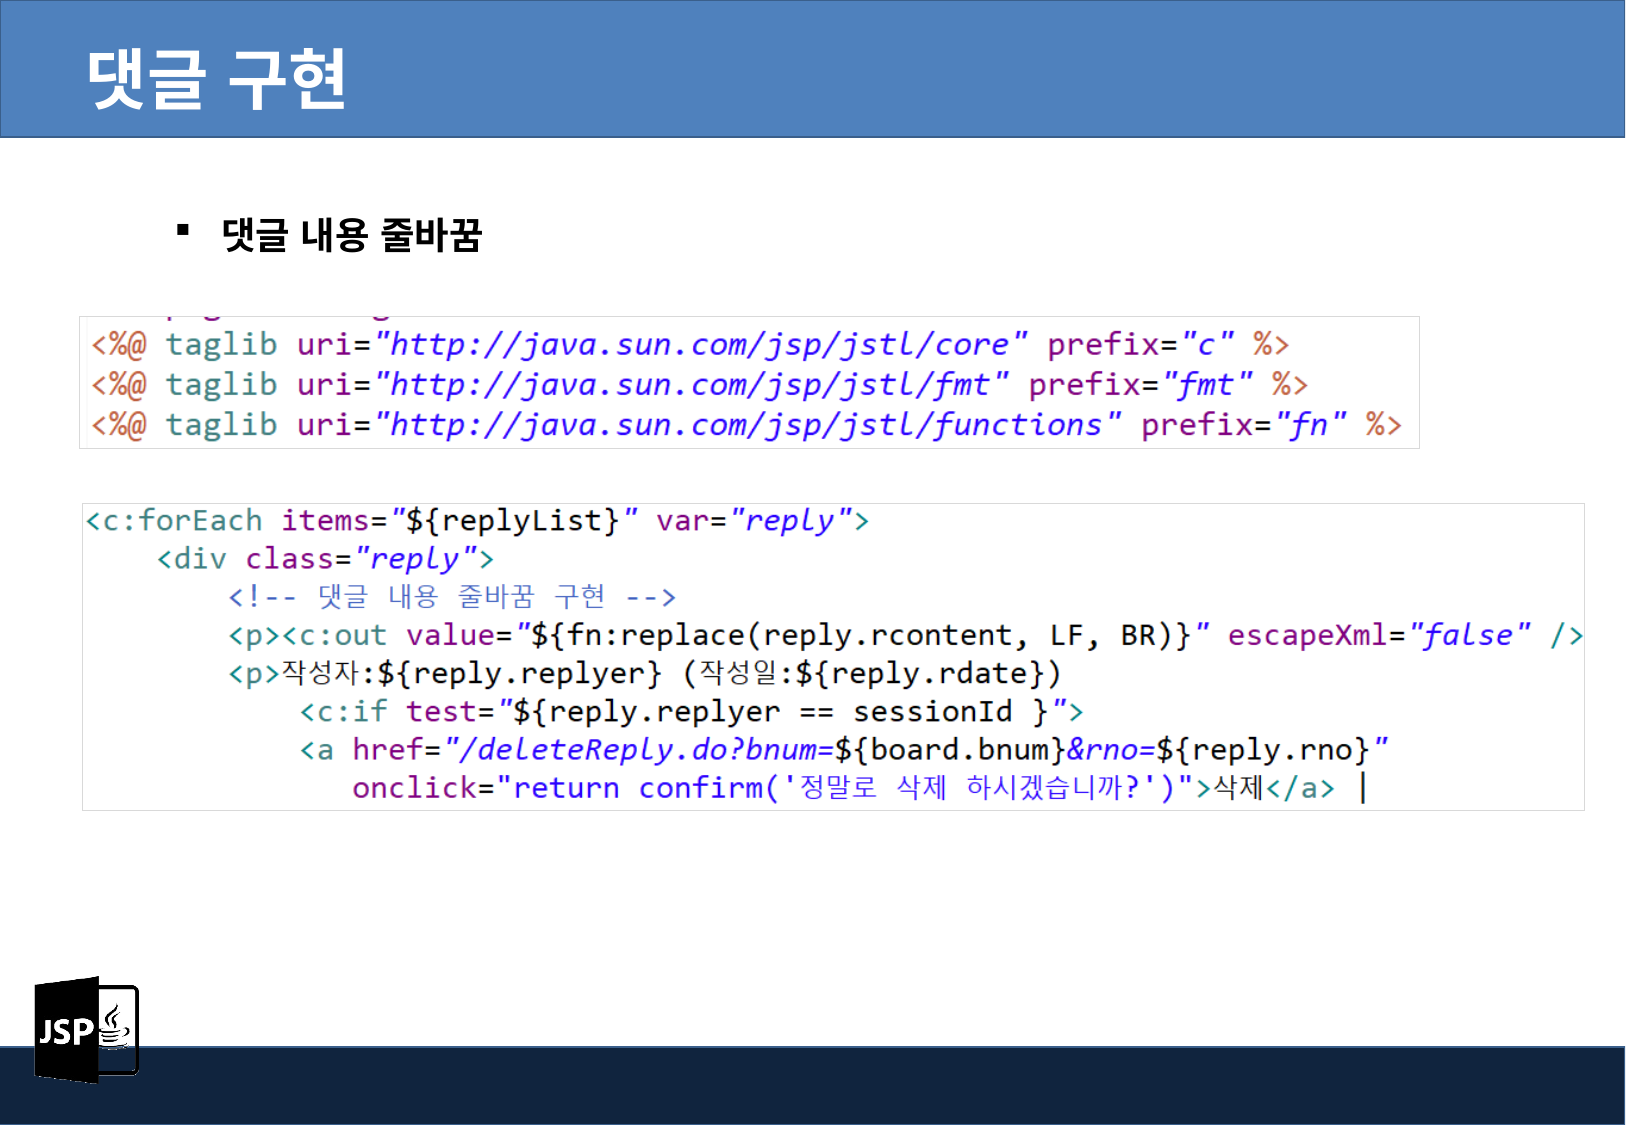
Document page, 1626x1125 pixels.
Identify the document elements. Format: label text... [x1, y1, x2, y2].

text_box 댓글 내용 줄바꿈 [159, 204, 1058, 265]
picture [81, 503, 1585, 811]
text_box 댓글 구현 [24, 7, 1061, 148]
text_box [0, 0, 834, 138]
picture [78, 315, 1420, 449]
picture [32, 976, 141, 1084]
